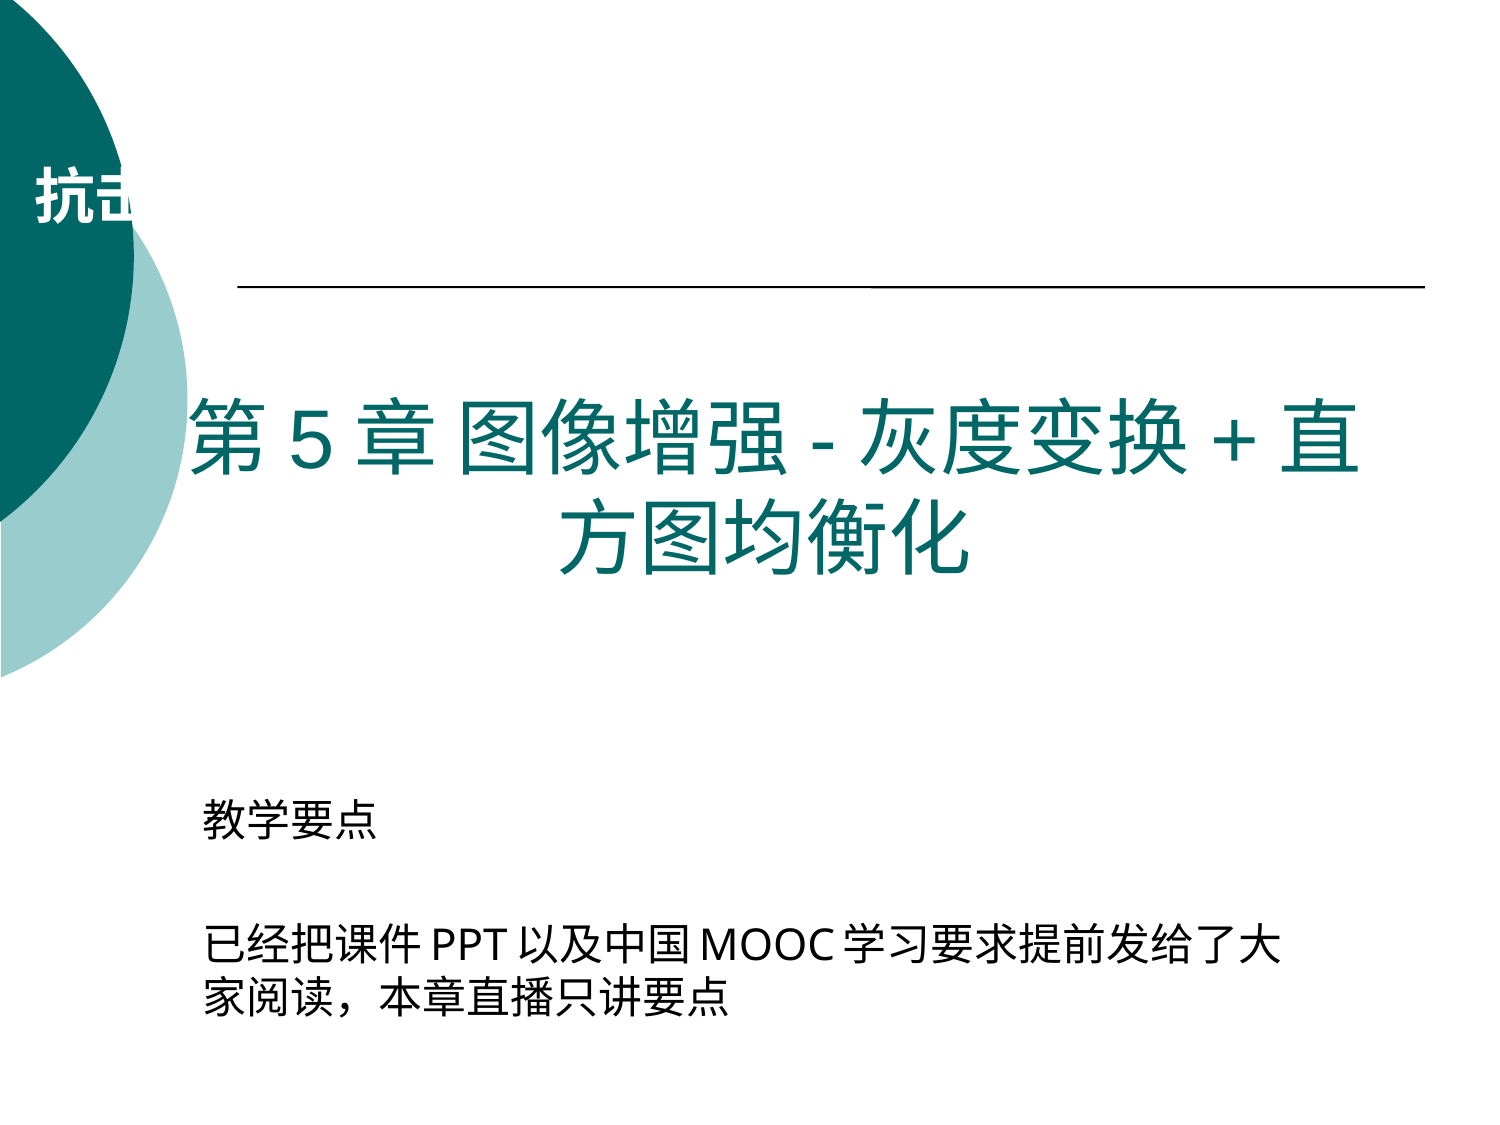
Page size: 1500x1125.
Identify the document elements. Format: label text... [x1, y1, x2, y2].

title 第5章 图像增强-灰度变换+直方图均衡化 2020-03-23（第6周） [135, 246, 1412, 769]
text_box 众志成城，抗击疫情！武汉加油！湖北加油！中国加油！ [0, 151, 1260, 239]
subtitle 教学要点 已经把课件PPT以及中国MOOC学习要求提前发给了大家阅读，本章直播只讲要点 [187, 784, 1313, 1031]
